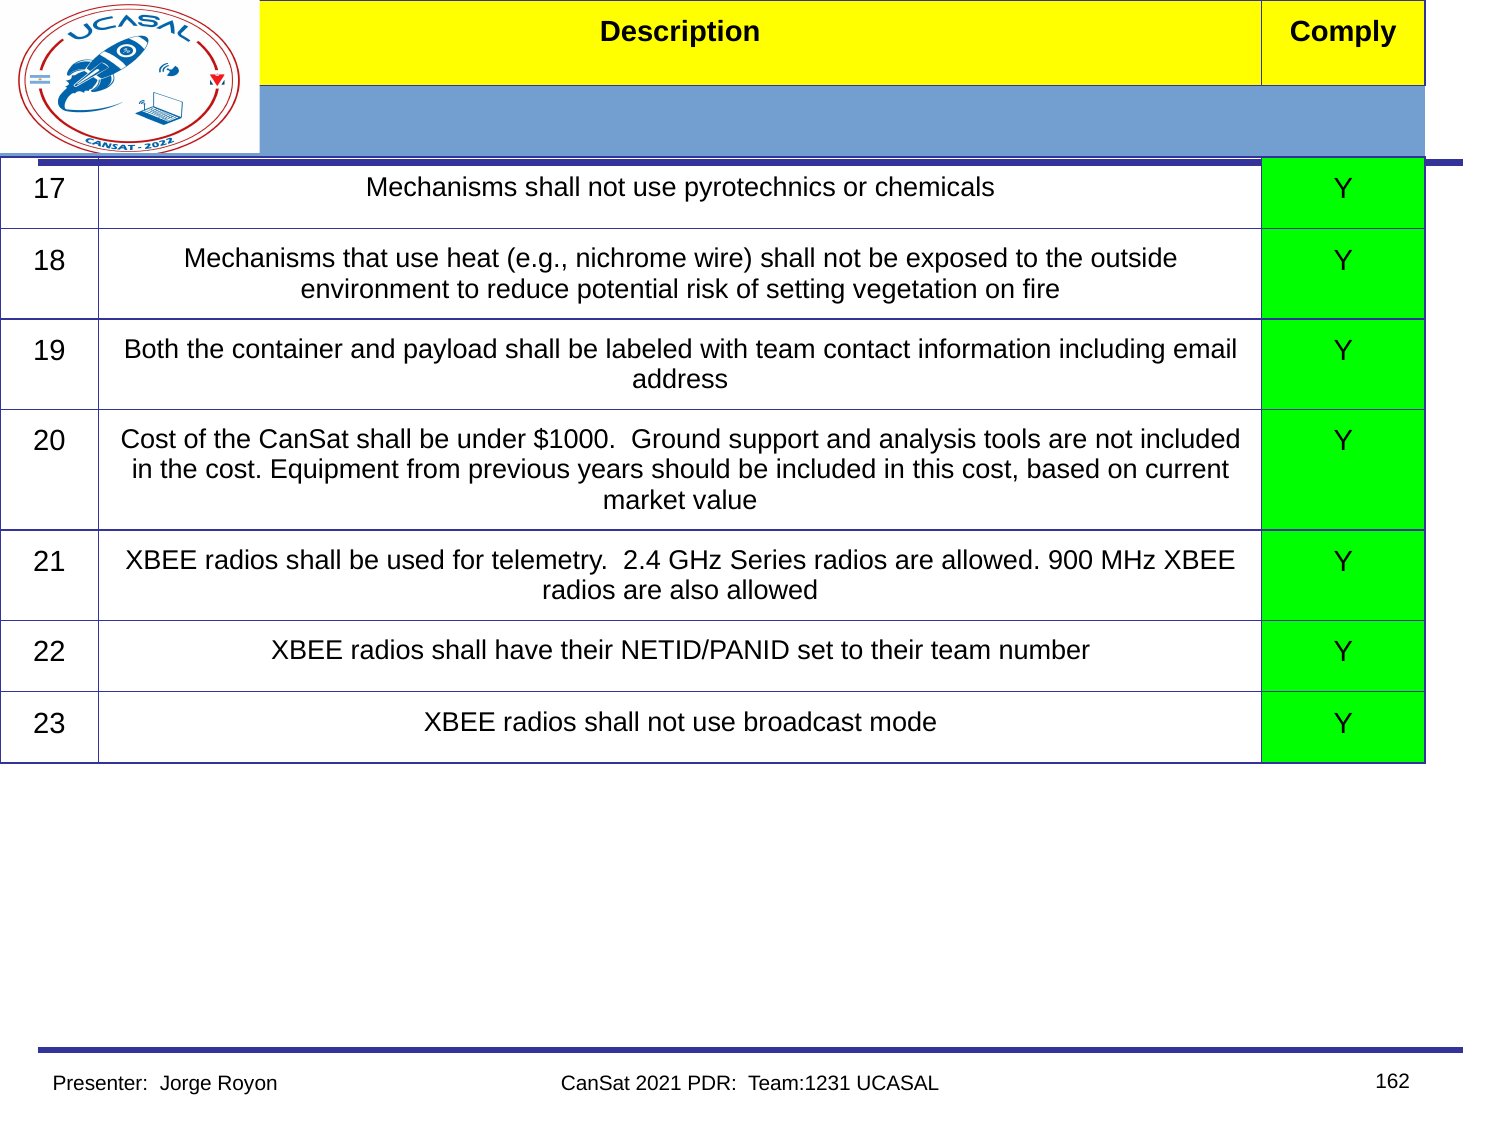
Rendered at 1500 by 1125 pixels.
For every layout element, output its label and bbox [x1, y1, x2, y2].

table_cell [99, 158, 1261, 228]
table_cell [99, 229, 1261, 318]
table_cell [1, 158, 98, 228]
table_cell [1262, 531, 1424, 620]
table_cell [1, 410, 98, 529]
list [37, 174, 1463, 1013]
picture [0, 0, 260, 153]
table_cell [99, 692, 1261, 762]
text_box [37, 1062, 413, 1103]
table_header [1262, 1, 1424, 85]
table_cell [1262, 158, 1424, 228]
table_cell [99, 621, 1261, 691]
table_cell [1262, 320, 1424, 409]
table_cell [1262, 692, 1424, 762]
table_cell [1262, 410, 1424, 529]
table_cell [1, 692, 98, 762]
table_cell [1, 229, 98, 318]
table_cell [1262, 621, 1424, 691]
table_cell [99, 410, 1261, 529]
table_cell [1, 531, 98, 620]
slide_number [1312, 1059, 1425, 1100]
table_cell [1, 320, 98, 409]
table_cell [99, 531, 1261, 620]
table_cell [1262, 229, 1424, 318]
table_cell [1, 621, 98, 691]
table_cell [99, 320, 1261, 409]
footer [450, 1062, 1050, 1103]
table_header [260, 1, 1261, 85]
